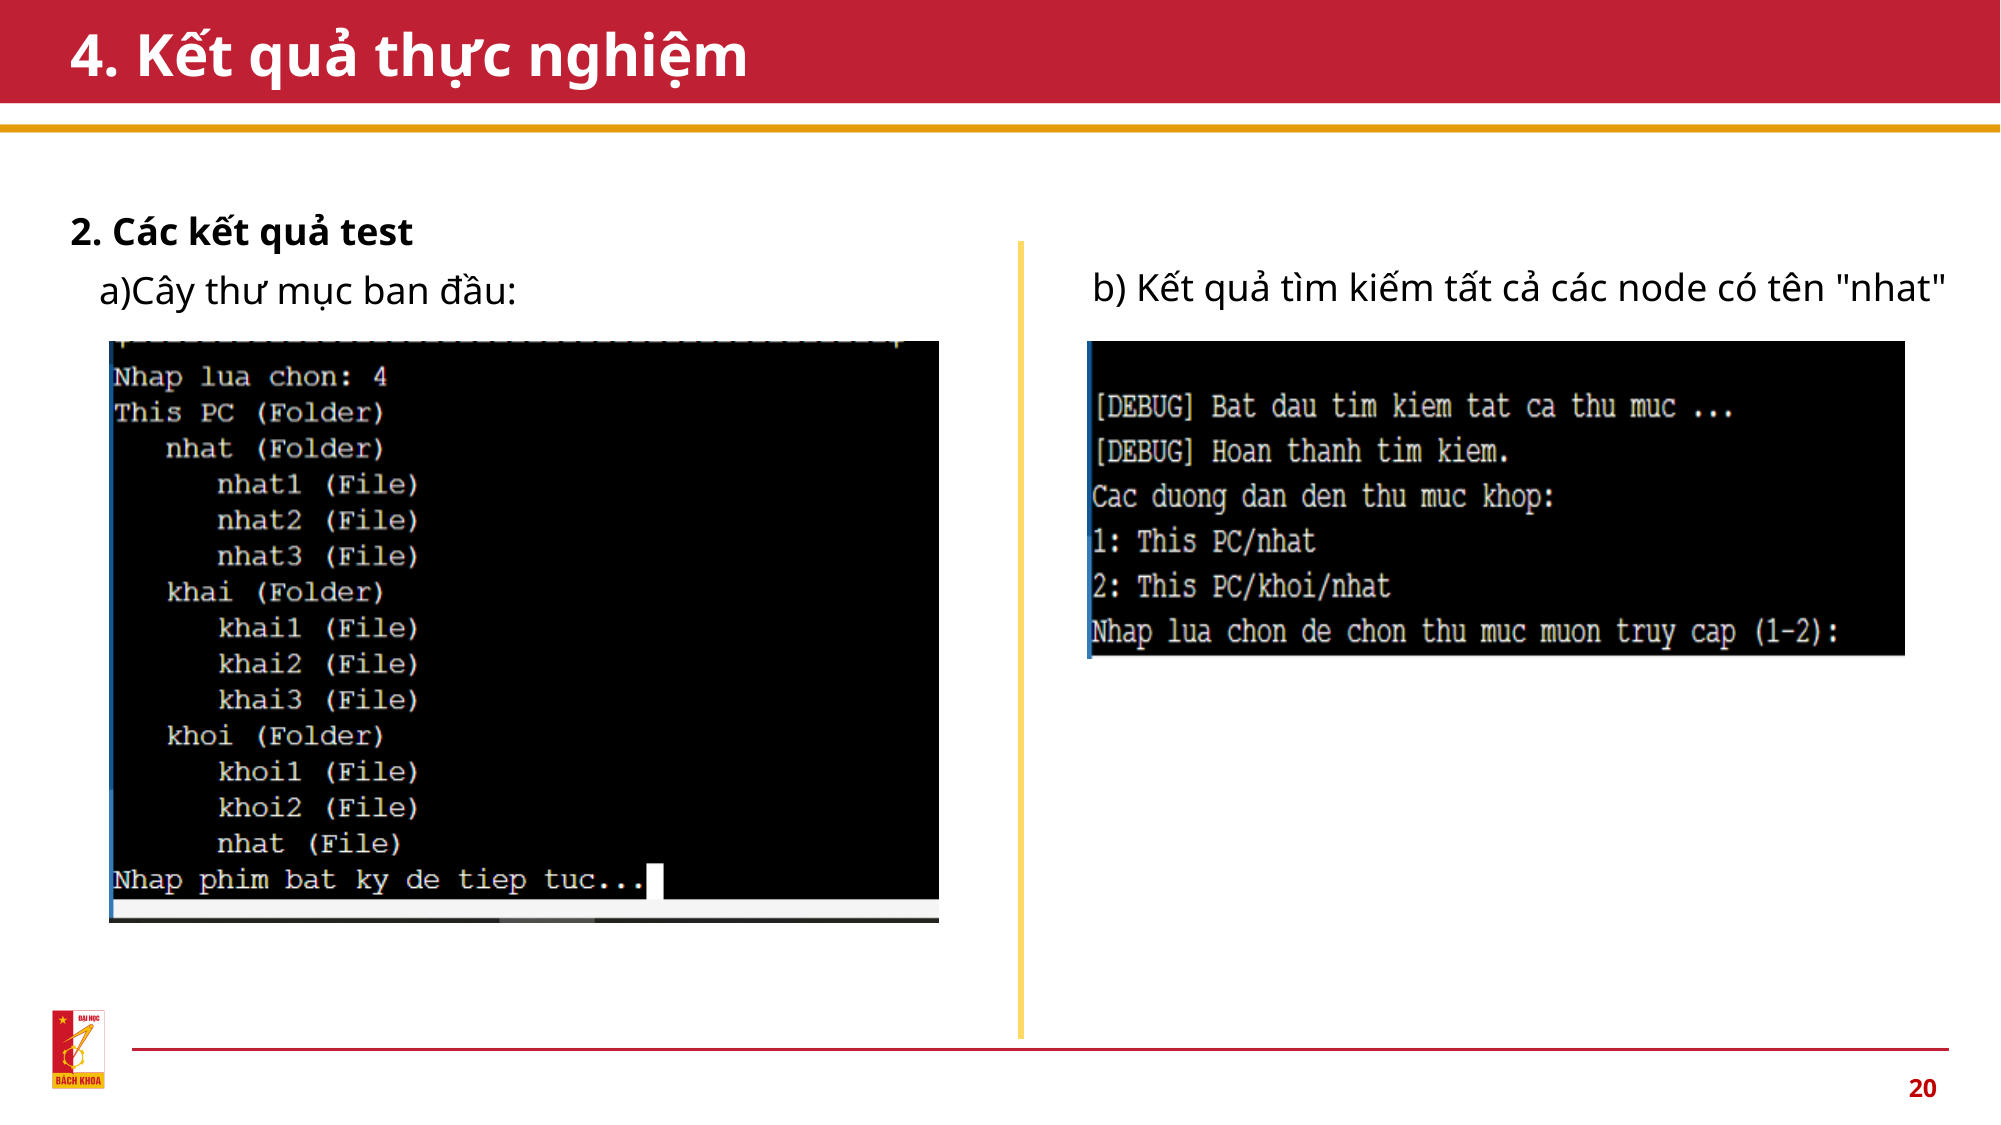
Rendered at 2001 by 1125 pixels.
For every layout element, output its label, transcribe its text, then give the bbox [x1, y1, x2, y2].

picture [0, 0, 2001, 1125]
text_box a)Cây thư mục ban đầu: [84, 259, 778, 320]
slide_number 20 [1502, 1065, 1953, 1125]
title 4. Kết quả thực nghiệm [55, 18, 1945, 90]
list 2. Các kết quả test [55, 205, 1107, 277]
text_box b) Kết quả tìm kiếm tất cả các node có tên "nhat" [1077, 257, 1987, 317]
